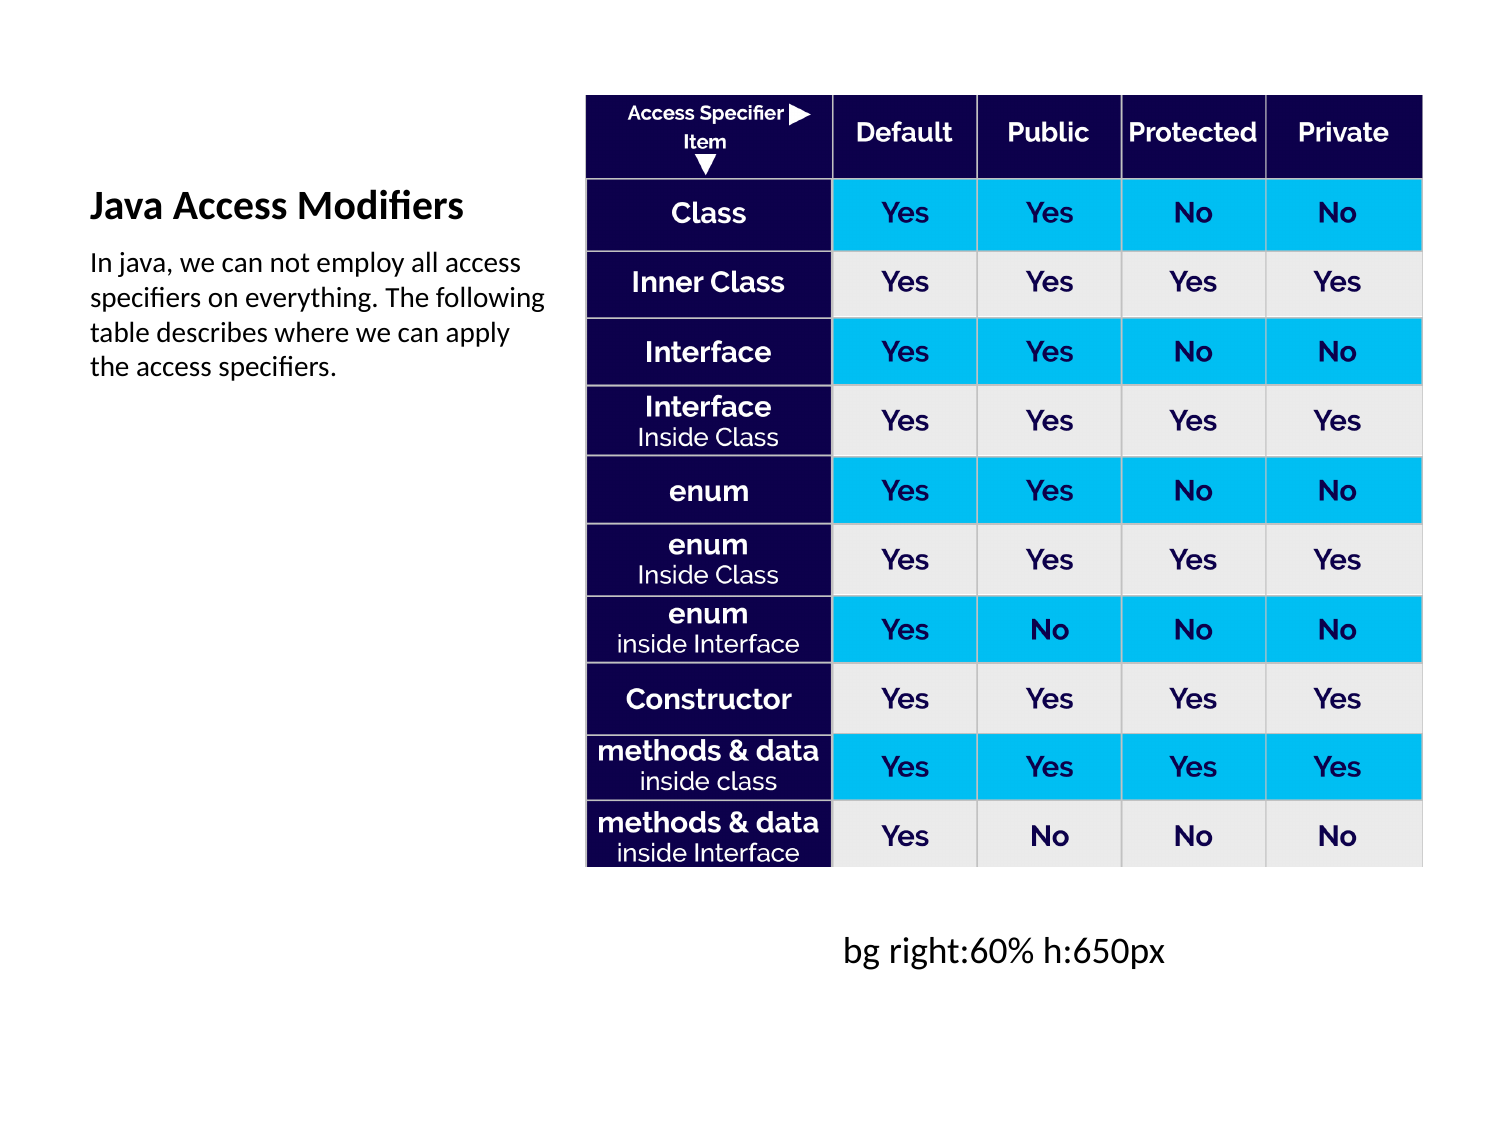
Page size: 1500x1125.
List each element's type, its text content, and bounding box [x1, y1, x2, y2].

text_box bg right:60% h:650px [585, 918, 1423, 1003]
picture [585, 95, 1424, 867]
title Java Access Modifiers [75, 44, 569, 235]
list In java, we can not employ all access specifiers on everything. The following table describes where we can apply the access specifiers. [75, 235, 569, 1005]
